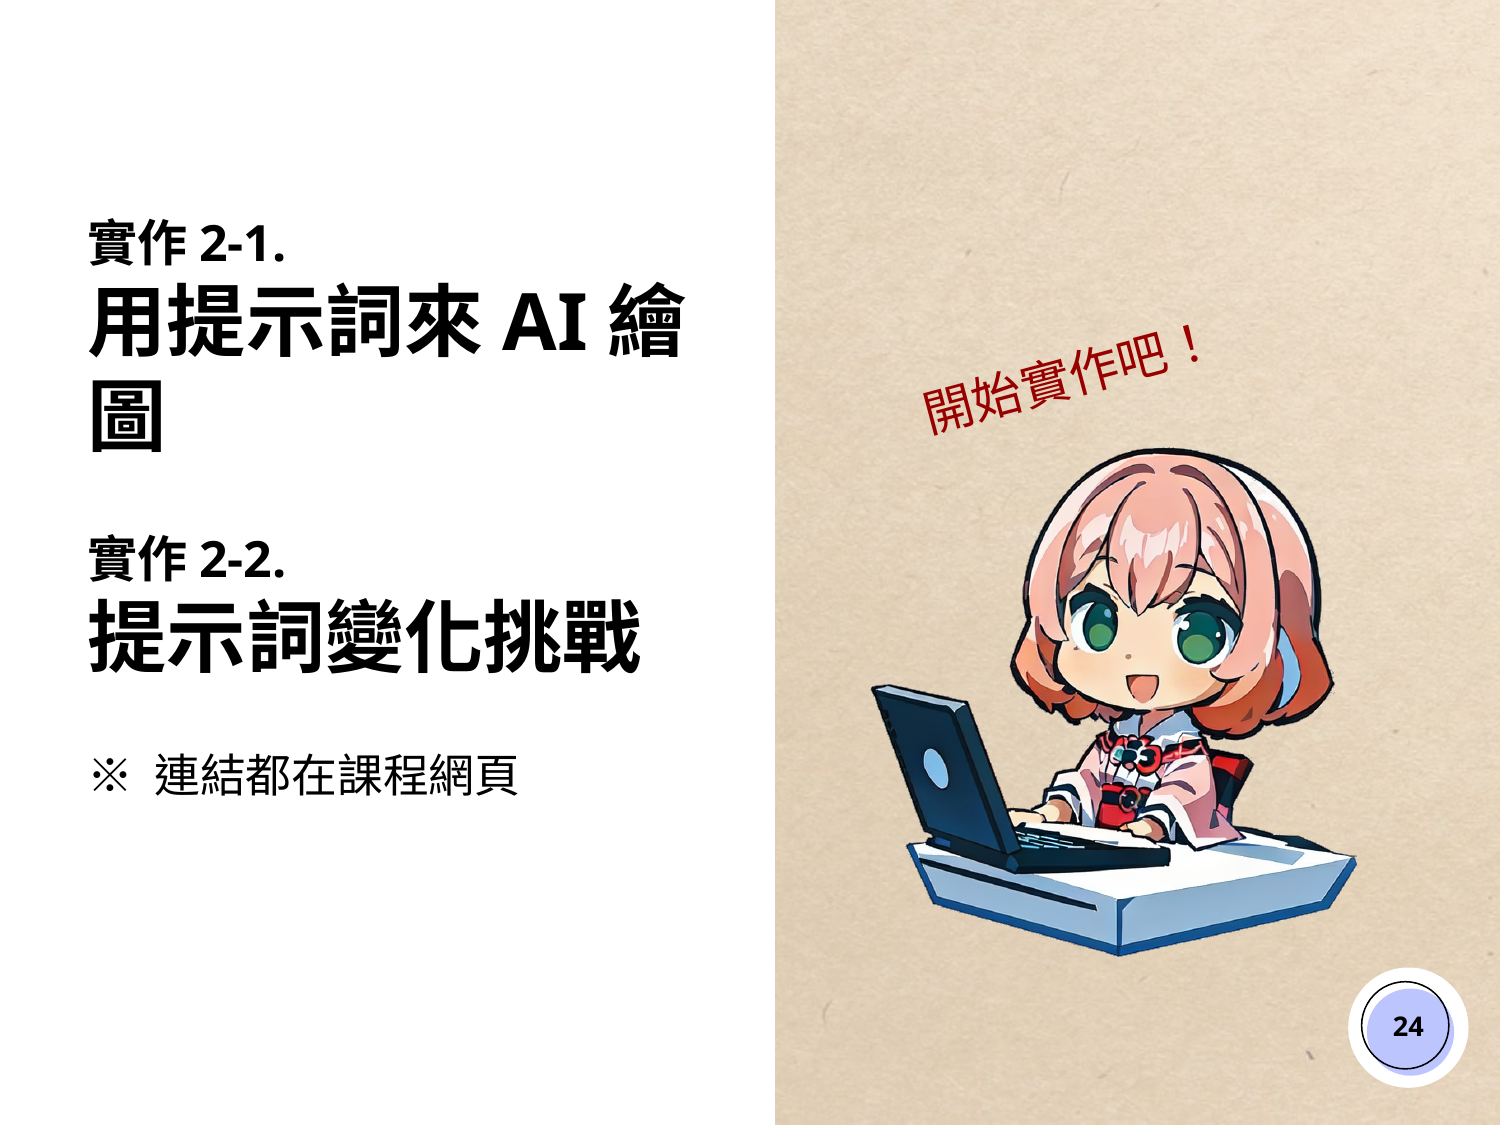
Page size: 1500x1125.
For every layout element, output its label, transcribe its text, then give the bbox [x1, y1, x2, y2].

title 實作2-1. 用提示詞來AI繪圖 [72, 356, 771, 477]
slide_number ‹#› [1363, 984, 1454, 1071]
text_box 開始實作吧！ [851, 283, 1286, 450]
subtitle ※ 連結都在課程網頁 [72, 723, 709, 968]
title 實作2-2. 提示詞變化挑戰 [72, 577, 709, 698]
picture [870, 447, 1358, 957]
